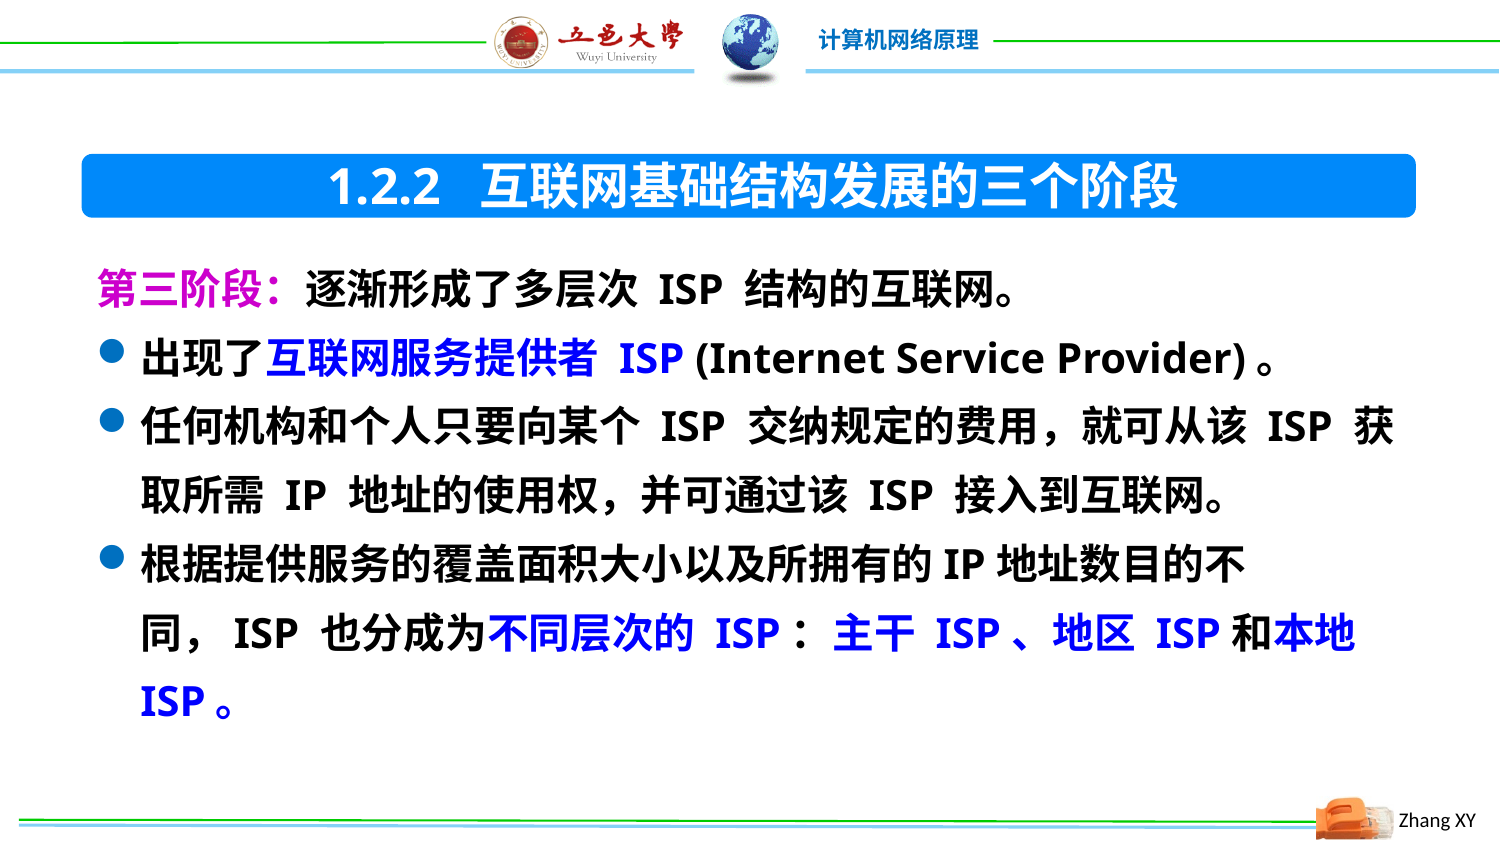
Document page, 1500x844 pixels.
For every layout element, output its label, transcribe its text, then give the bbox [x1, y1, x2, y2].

picture [494, 15, 697, 69]
text_box 1.2.2 互联网基础结构发展的三个阶段 [312, 147, 1195, 222]
picture [720, 12, 780, 88]
text_box [81, 153, 312, 218]
text_box 第三阶段：逐渐形成了多层次 ISP 结构的互联网。 出现了互联网服务提供者 ISP (Internet Service Provider)。 任何机构和个人只要向某个 ISP 交纳规定的费用，就可从该 ISP 获取所需 IP 地址的使用权，并可通过该 ISP 接入到互联网。 根据提供服务的覆盖面积大小以及所拥有的IP地址数目的不同，ISP 也分成为不同层次的 ISP：主干 ISP、地区 ISP和本地 ISP。 [81, 236, 1416, 733]
text_box [1195, 153, 1416, 218]
picture [1316, 796, 1394, 840]
